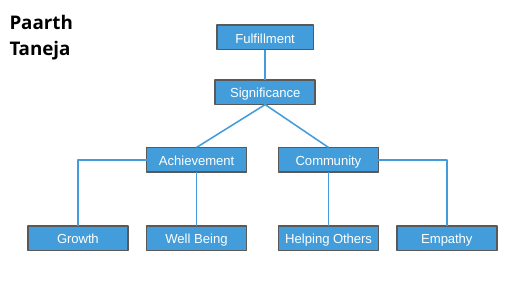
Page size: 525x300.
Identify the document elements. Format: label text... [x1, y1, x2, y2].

text_box Paarth Taneja [4, 2, 138, 65]
text_box Significance [215, 79, 316, 103]
text_box Fulfillment [216, 24, 314, 50]
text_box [378, 159, 448, 227]
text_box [77, 159, 147, 227]
text_box Helping Others [278, 225, 379, 251]
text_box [196, 104, 263, 148]
text_box Empathy [396, 225, 497, 251]
text_box Growth [27, 225, 128, 251]
text_box Well Being [146, 225, 247, 251]
text_box Community [278, 147, 379, 173]
text_box Achievement [146, 147, 247, 173]
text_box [264, 104, 329, 148]
